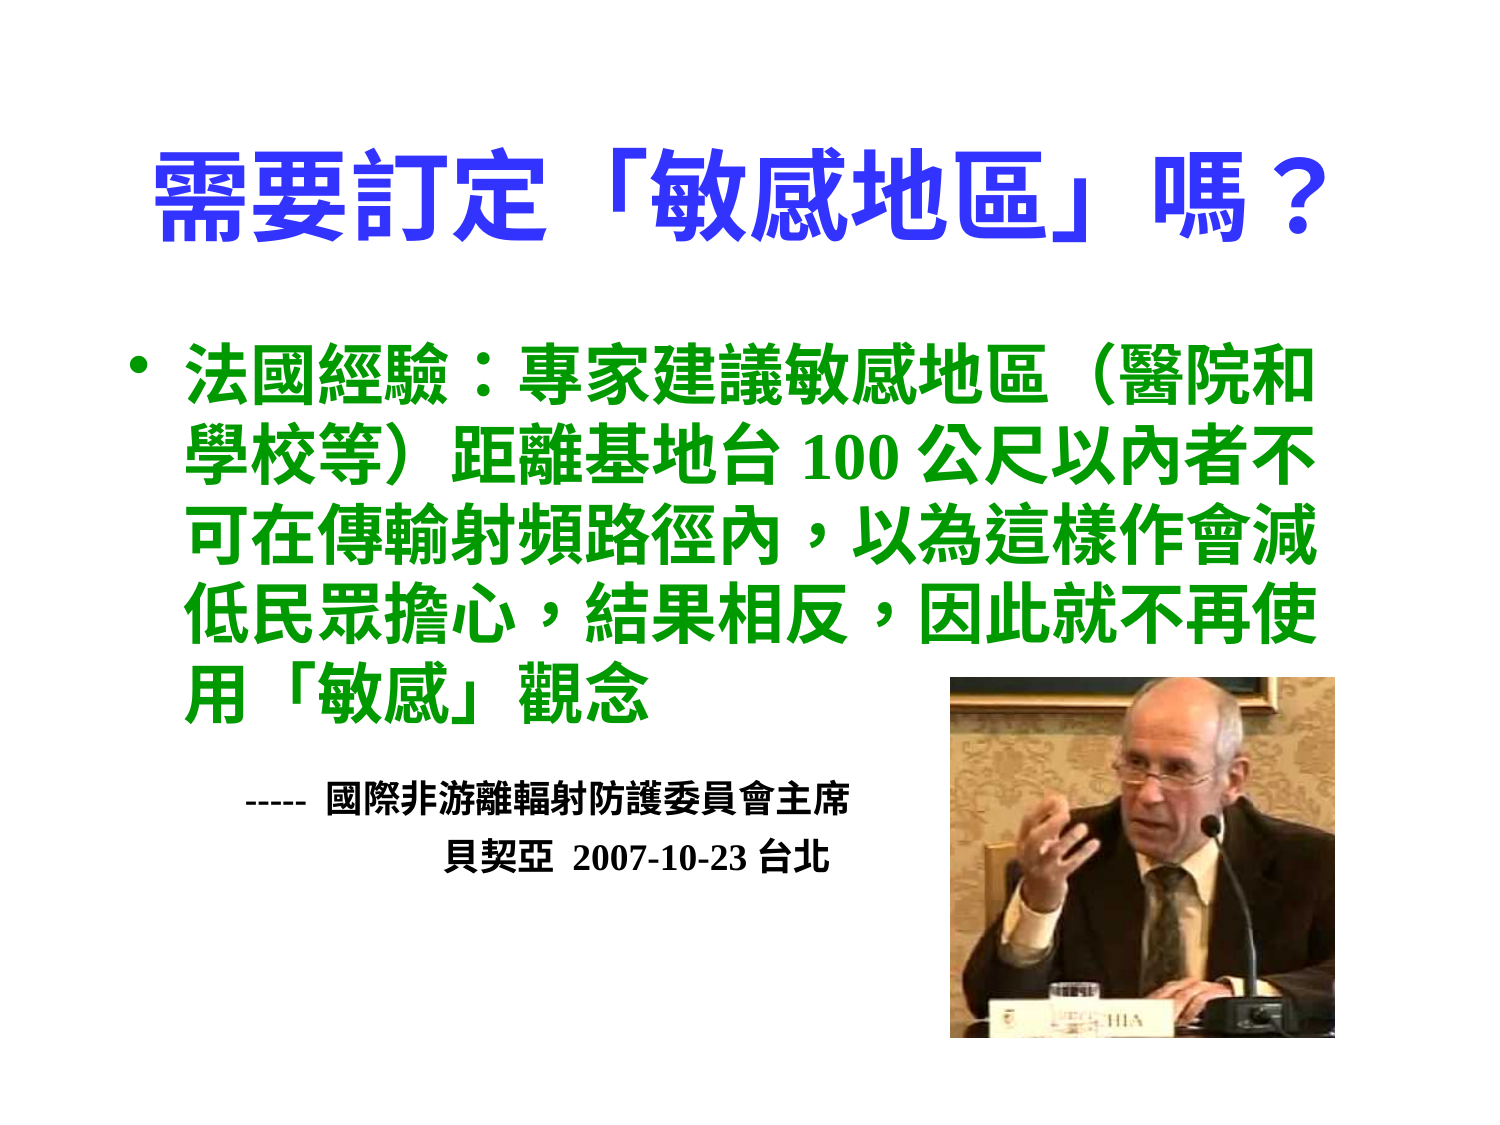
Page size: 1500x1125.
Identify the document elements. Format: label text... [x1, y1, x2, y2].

picture [950, 676, 1336, 1038]
title 需要訂定「敏感地區」嗎？ [112, 99, 1388, 288]
list 法國經驗：專家建議敏感地區（醫院和學校等）距離基地台100公尺以內者不可在傳輸射頻路徑內，以為這樣作會減低民眾擔心，結果相反，因此就不再使用「敏感」觀念 ----- 國際非游離輻射防護委員會主席 貝契亞 2007-10-23台北 [112, 324, 1388, 1000]
